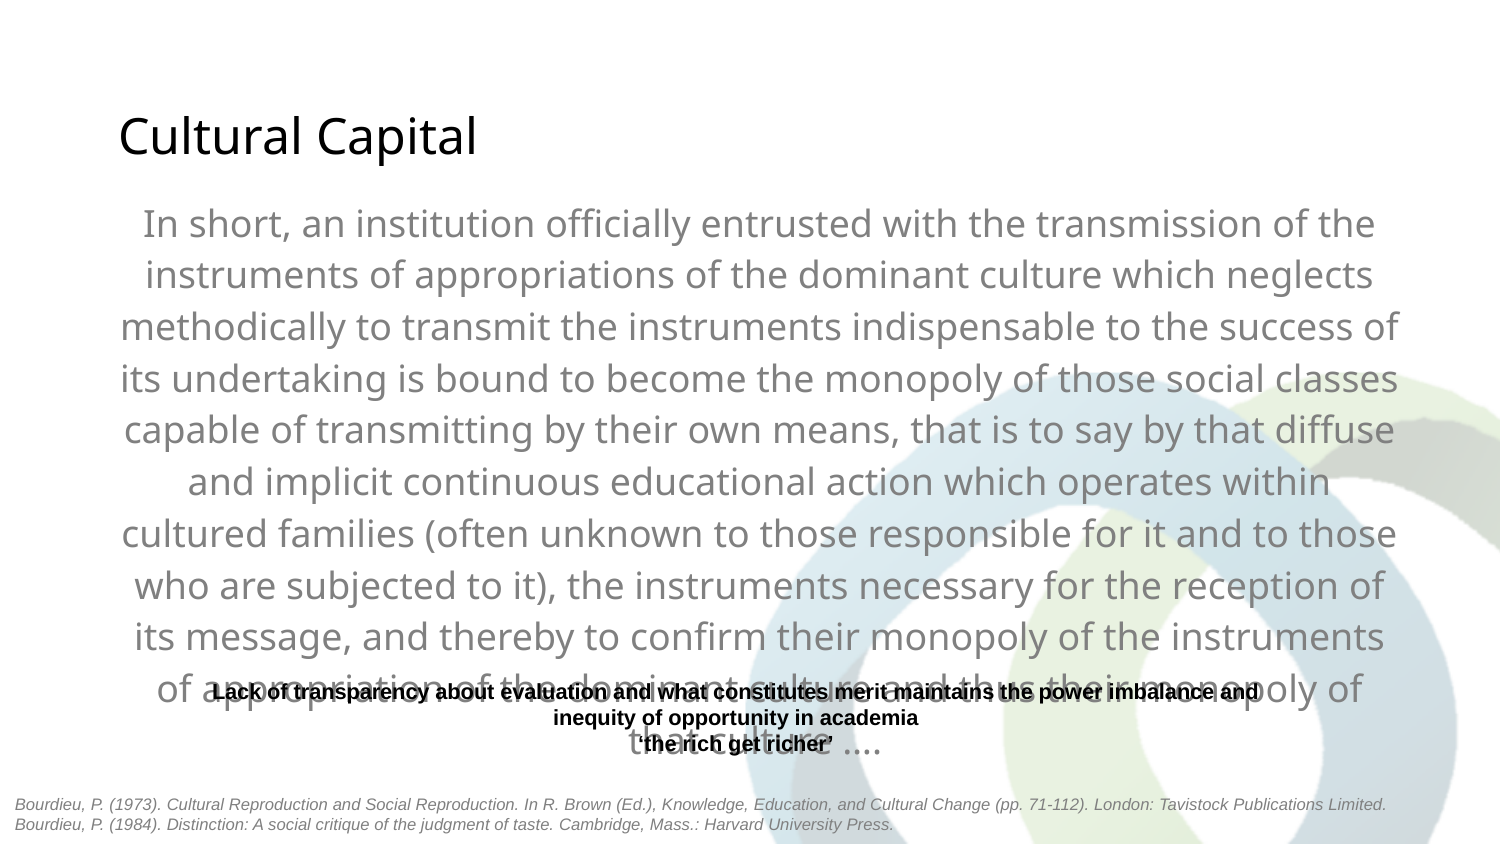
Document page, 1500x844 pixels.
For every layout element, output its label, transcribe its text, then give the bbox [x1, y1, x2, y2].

picture [0, 0, 1500, 785]
text_box Bourdieu, P. (1973). Cultural Reproduction and Social Reproduction. In R. Brown (Ed.), Knowledge, Education, and Cultural Change (pp. 71-112). London: Tavistock Publications Limited. Bourdieu, P. (1984). Distinction: A social critique of the judgment of taste. Cambridge, Mass.: Harvard University Press. [0, 785, 1500, 841]
text_box Lack of transparency about evaluation and what constitutes merit maintains the power imbalance and inequity of opportunity in academia ‘the rich get richer’ [154, 669, 1318, 764]
list In short, an institution officially entrusted with the transmission of the instruments of appropriations of the dominant culture which neglects methodically to transmit the instruments indispensable to the success of its undertaking is bound to become the monopoly of those social classes capable of transmitting by their own means, that is to say by that diffuse and implicit continuous educational action which operates within cultured families (often unknown to those responsible for it and to those who are subjected to it), the instruments necessary for the reception of its message, and thereby to confirm their monopoly of the instruments of appropriation of the dominant culture and thus their monopoly of that culture …. [103, 177, 1417, 670]
title Cultural Capital [103, 56, 1369, 177]
